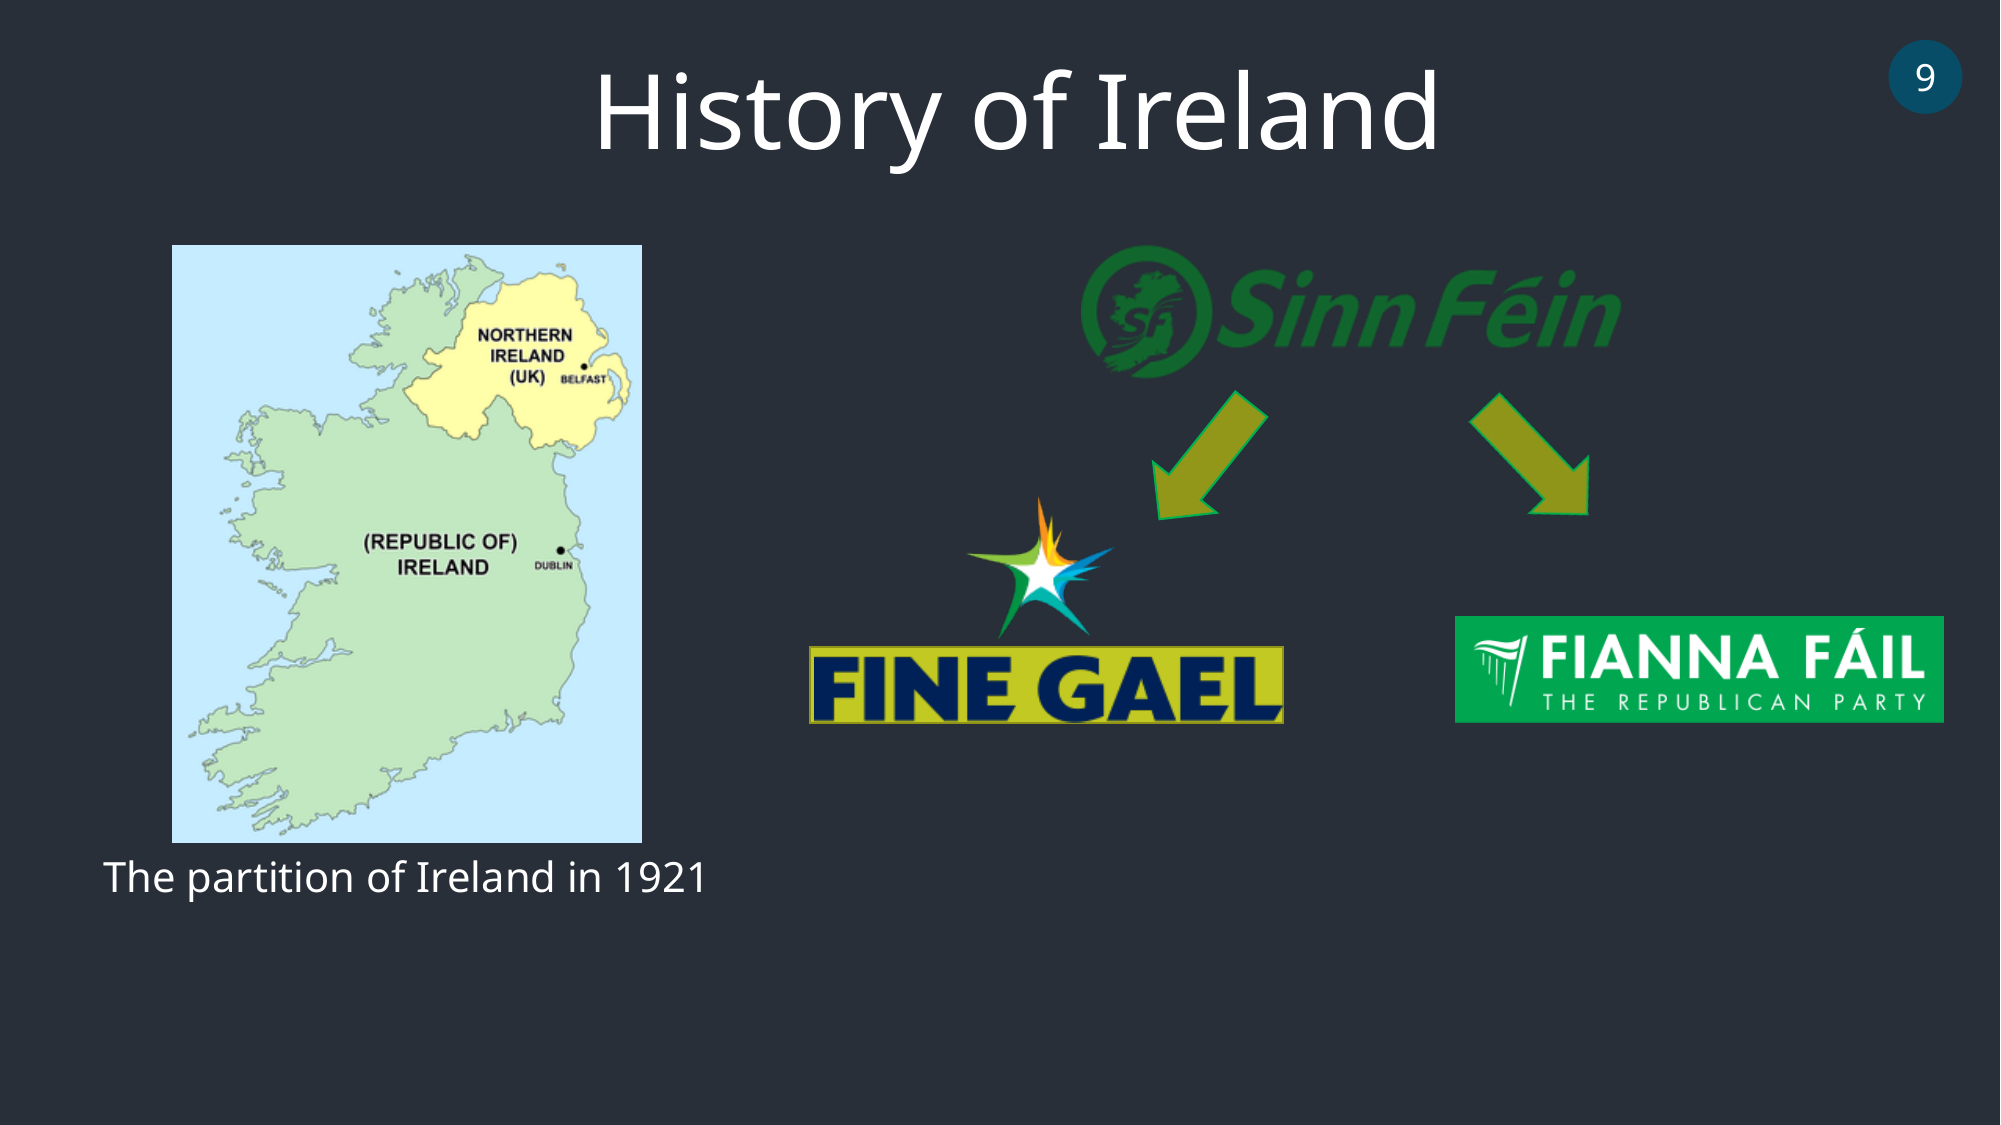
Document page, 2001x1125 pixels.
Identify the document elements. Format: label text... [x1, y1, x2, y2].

text_box 9 [1887, 38, 1964, 115]
text_box The partition of Ireland in 1921 [88, 842, 726, 908]
text_box History of Ireland [354, 38, 1683, 179]
picture [814, 496, 1284, 723]
text_box [809, 646, 1284, 724]
picture [1081, 245, 1621, 379]
picture [1455, 616, 1944, 723]
picture [172, 245, 642, 843]
text_box [1151, 390, 1269, 496]
picture [1458, 389, 1602, 522]
